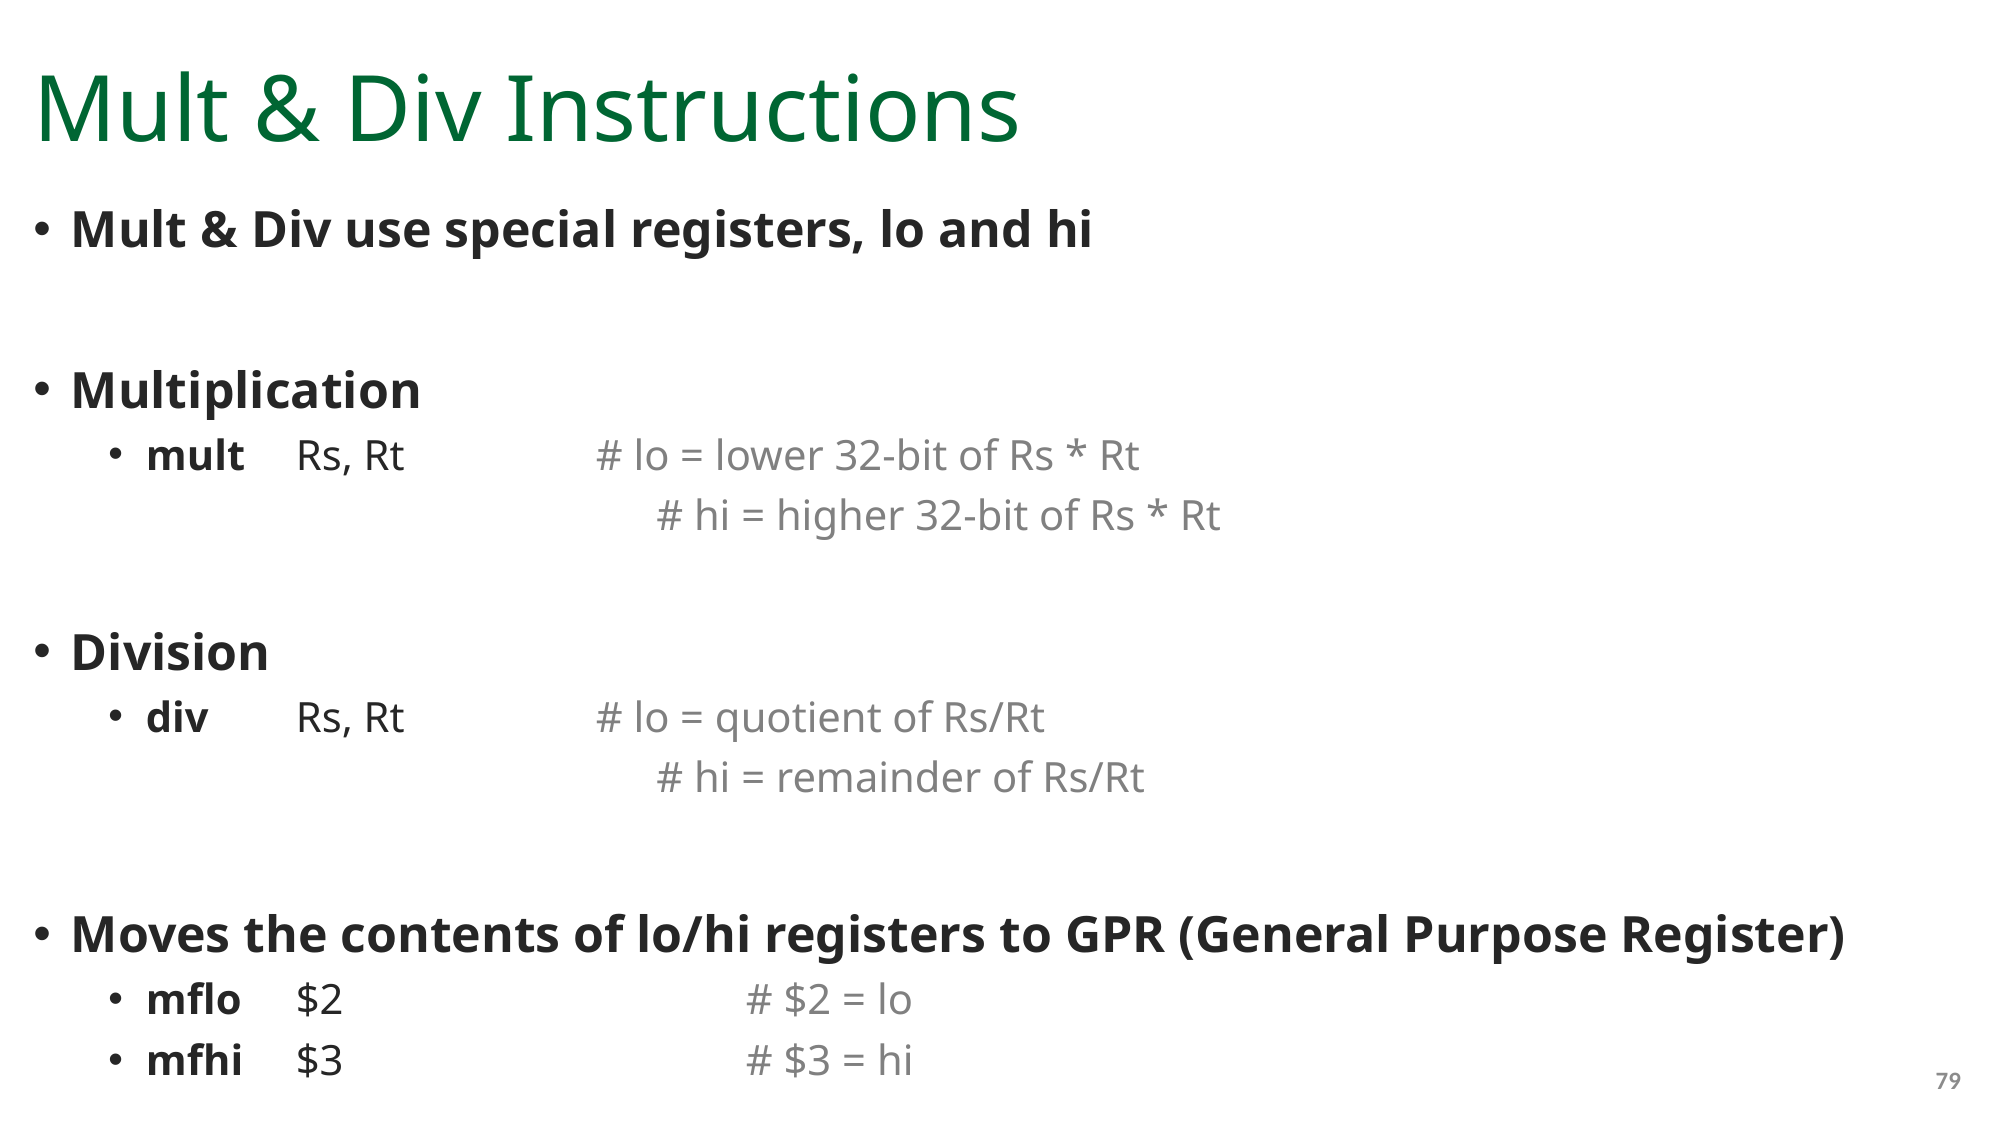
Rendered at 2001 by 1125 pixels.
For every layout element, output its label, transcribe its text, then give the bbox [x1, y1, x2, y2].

title Mult & Div Instructions [18, 25, 1977, 169]
slide_number 79 [1526, 1050, 1977, 1110]
list Mult & Div use special registers, lo and hi Multiplication mult Rs, Rt # lo = lower 32-bit of Rs * Rt # hi = higher 32-bit of Rs * Rt Division div Rs, Rt # lo = quotient of Rs/Rt # hi = remainder of Rs/Rt Moves the contents of lo/hi registers to GPR (General Purpose Register) mflo $2 # $2 = lo mfhi $3 # $3 = hi [18, 190, 1976, 1035]
